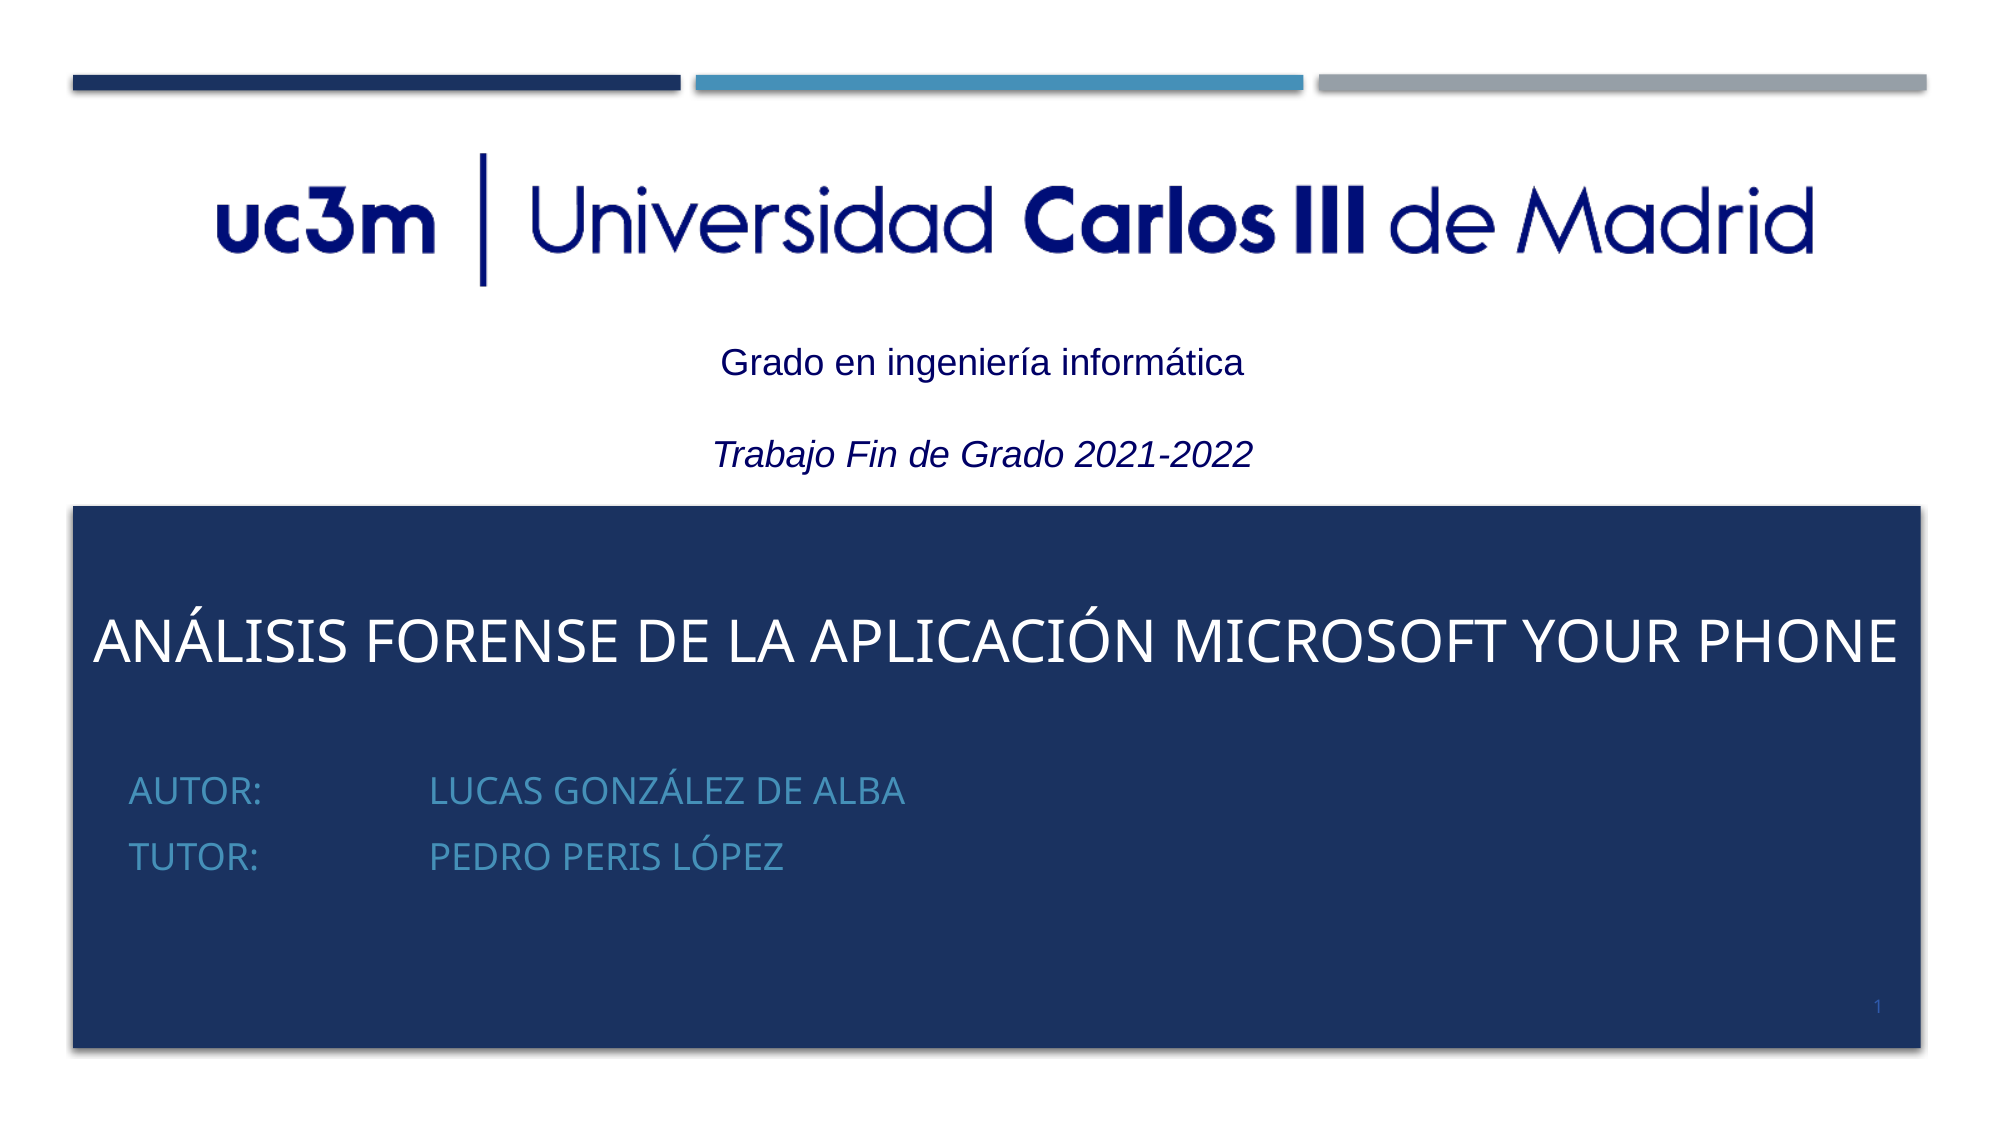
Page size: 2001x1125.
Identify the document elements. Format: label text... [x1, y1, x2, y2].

text_box Grado en ingeniería informática Trabajo Fin de Grado 2021-2022 [482, 320, 1483, 483]
slide_number 1 [1732, 977, 1899, 1037]
title Análisis forense de la aplicación Microsoft Your Phone [75, 548, 1917, 682]
picture [146, 132, 1884, 309]
subtitle Autor: Lucas González de alba Tutor: Pedro peris López [113, 759, 1917, 857]
